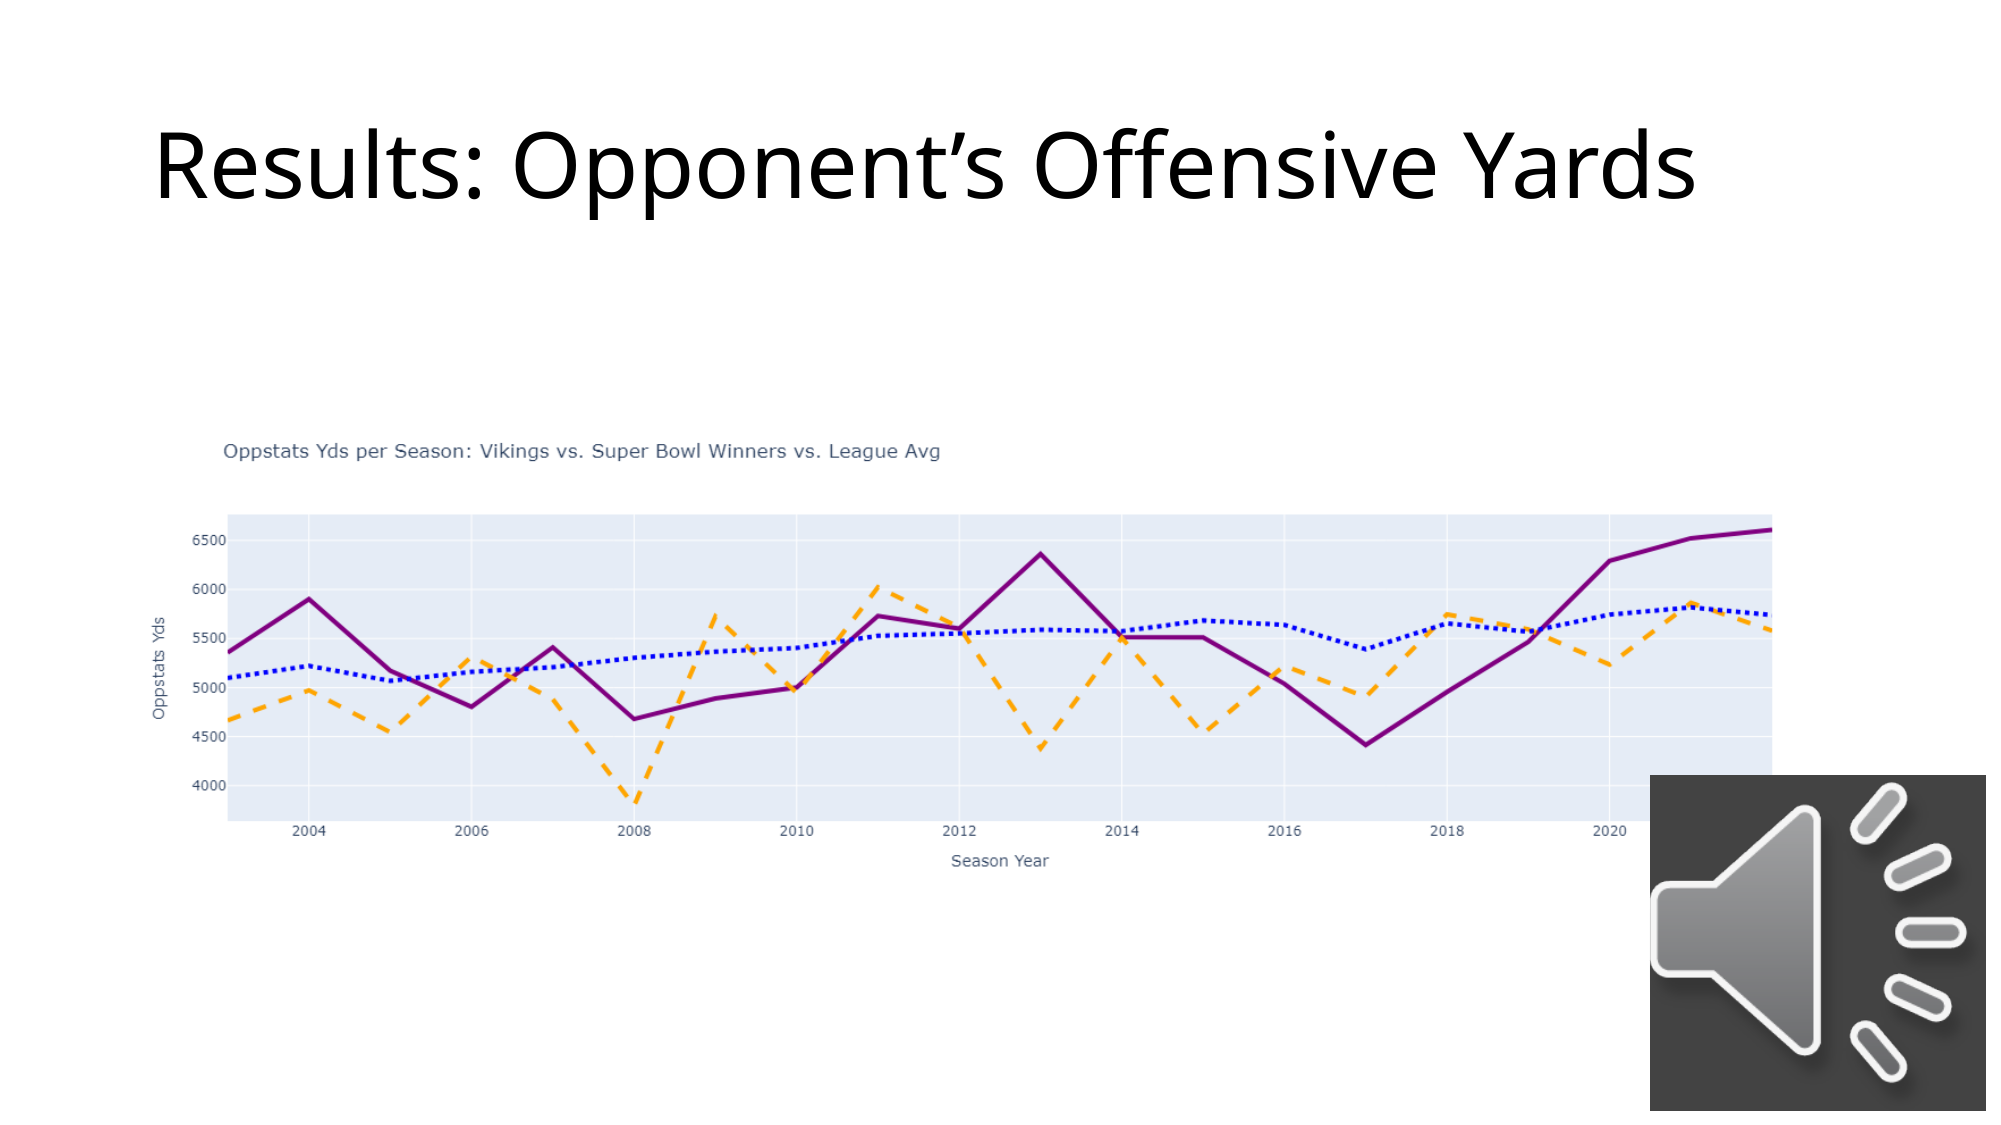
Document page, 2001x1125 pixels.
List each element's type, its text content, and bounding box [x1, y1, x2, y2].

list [136, 400, 1863, 912]
title Results: Opponent’s Offensive Yards [137, 59, 1863, 278]
picture [1648, 773, 1987, 1112]
